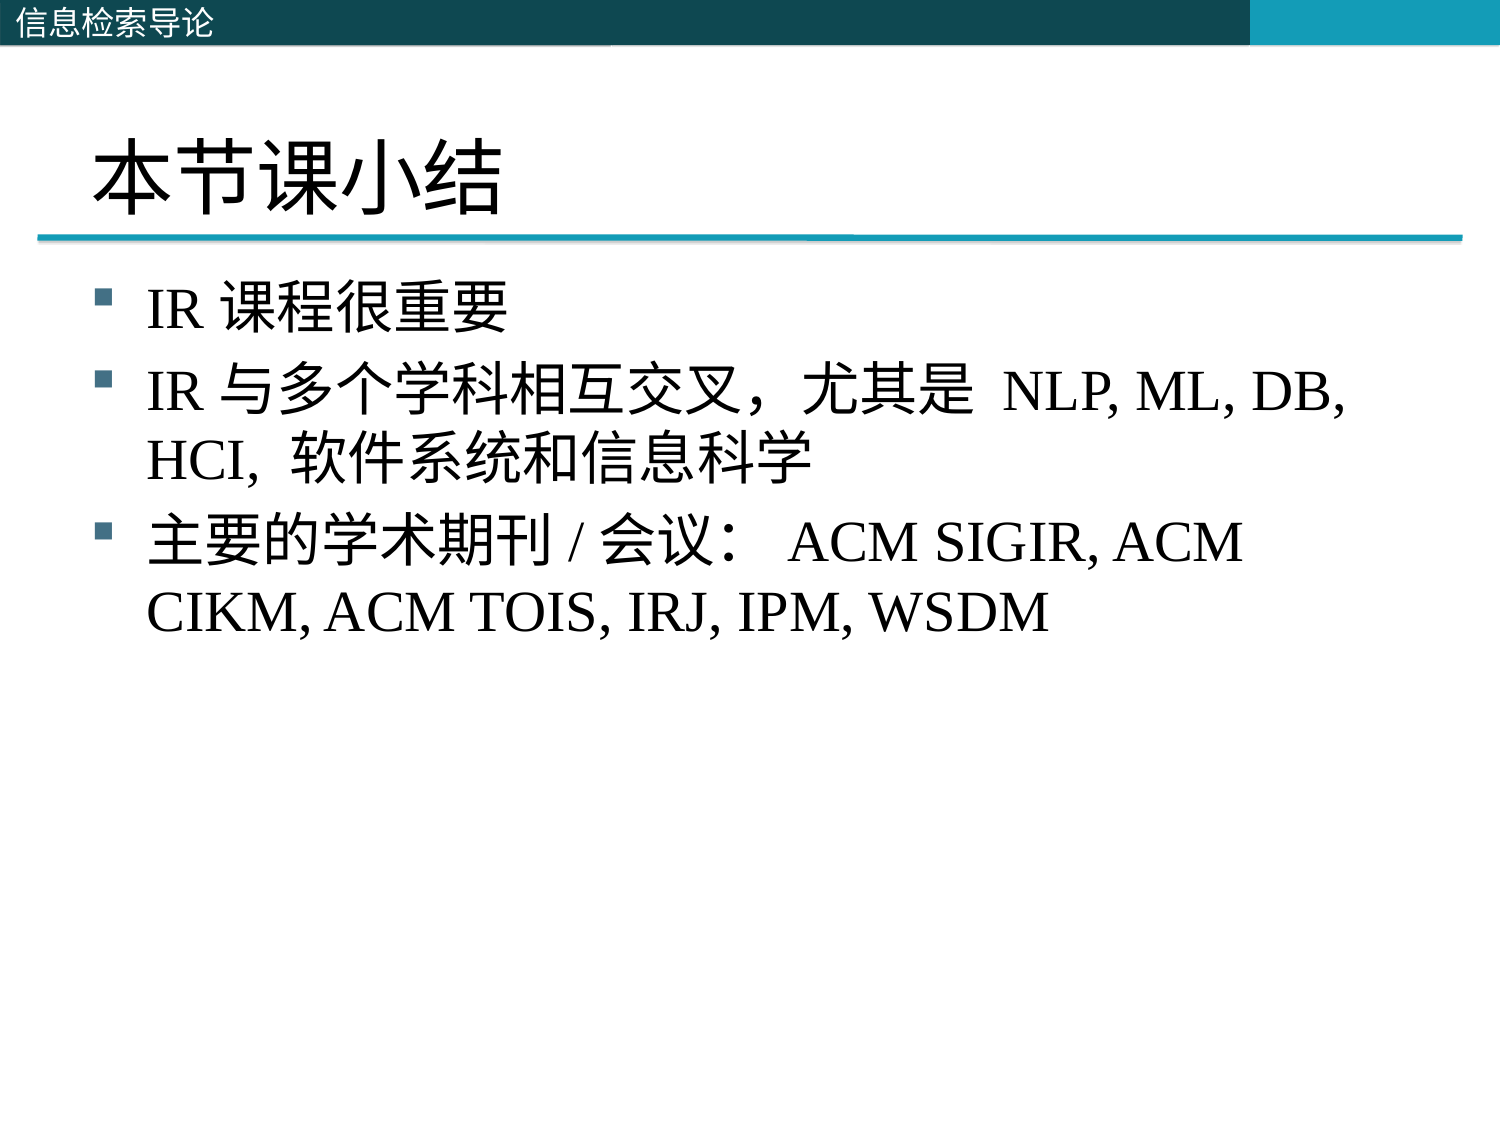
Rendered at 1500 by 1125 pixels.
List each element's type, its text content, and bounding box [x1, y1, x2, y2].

list IR课程很重要 IR与多个学科相互交叉，尤其是 NLP, ML, DB, HCI, 软件系统和信息科学 主要的学术期刊/会议：ACM SIGIR, ACM CIKM, ACM TOIS, IRJ, IPM, WSDM [75, 262, 1425, 1075]
title 本节课小结 [75, 45, 1425, 233]
